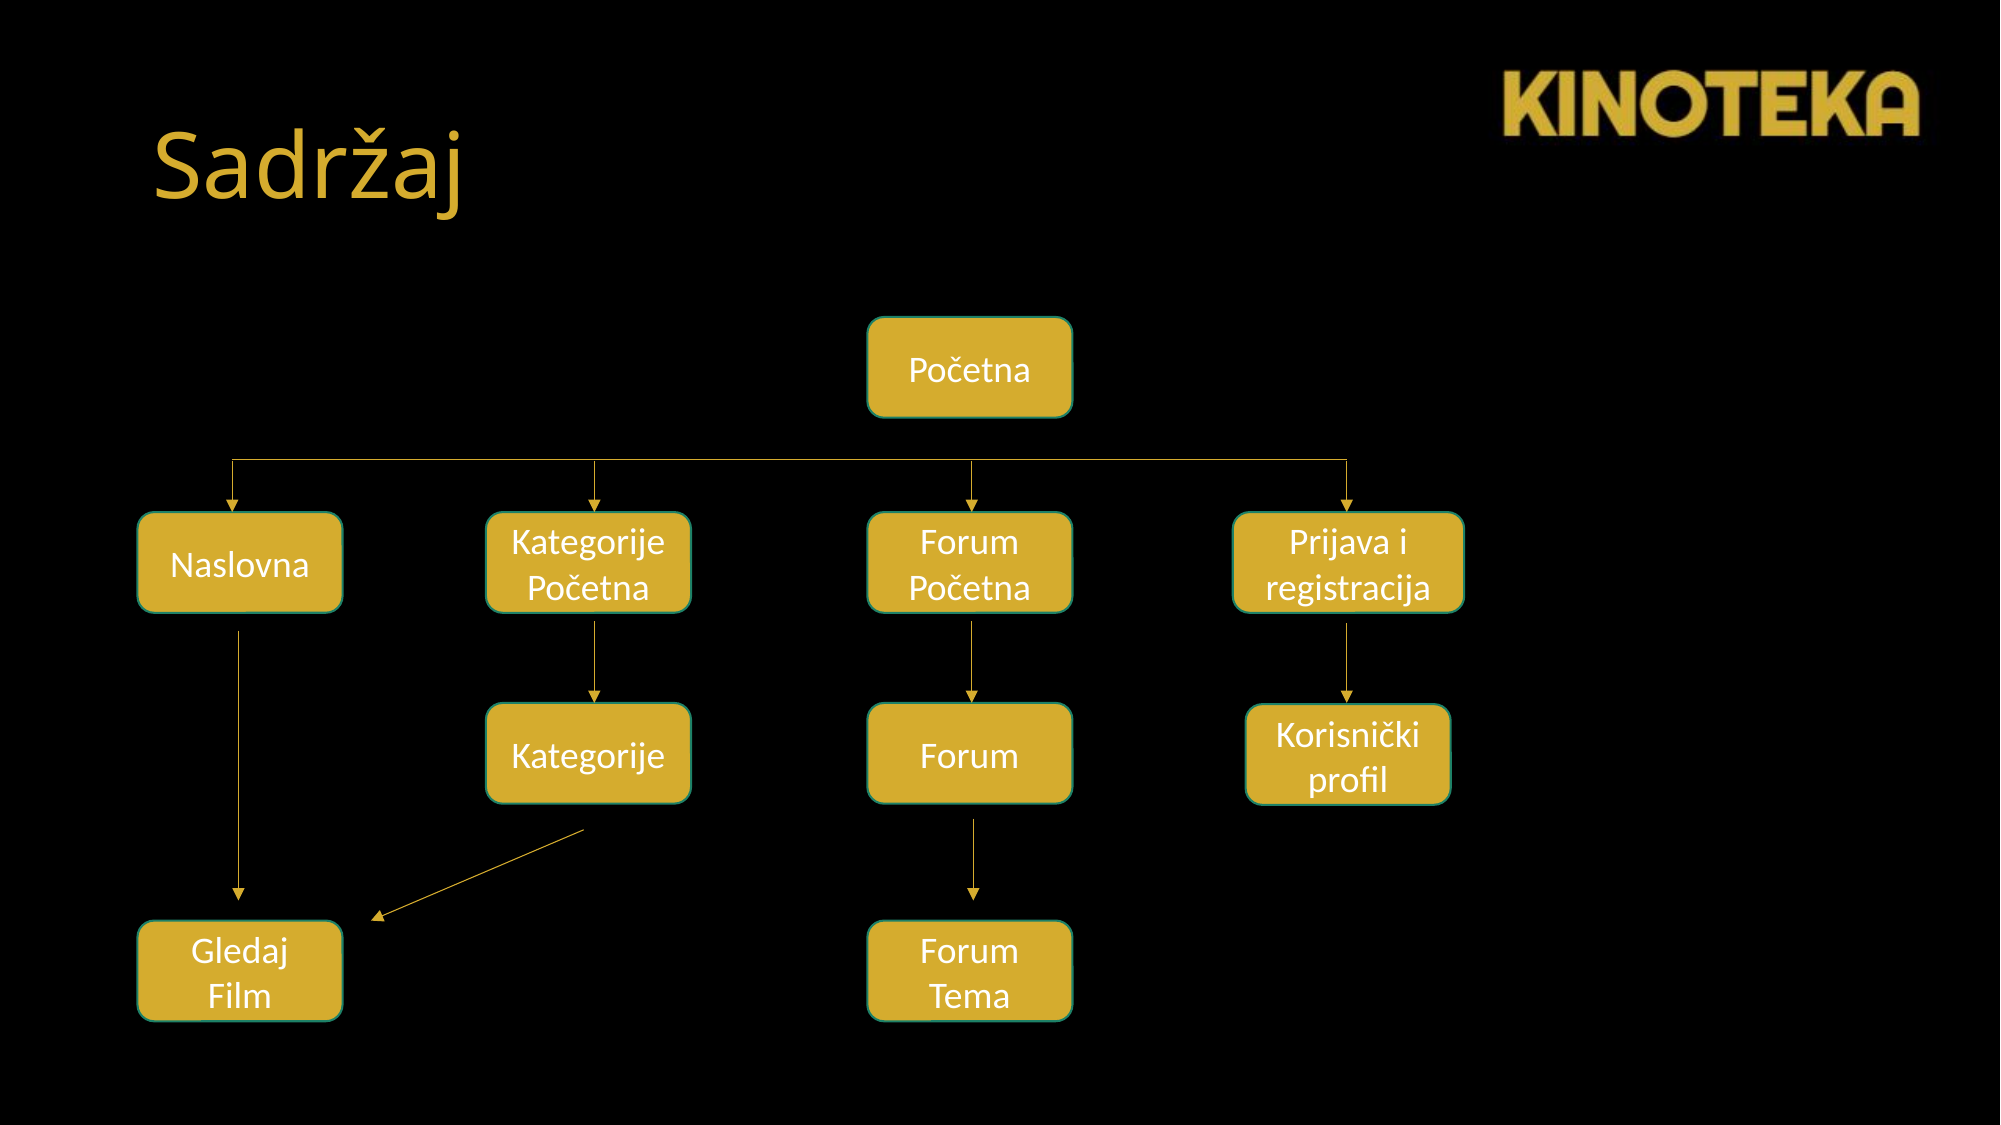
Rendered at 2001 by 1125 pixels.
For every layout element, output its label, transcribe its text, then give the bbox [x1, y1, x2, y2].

text_box Forum Početna [866, 511, 1074, 614]
text_box Kategorije [484, 701, 693, 805]
text_box Forum [866, 701, 1074, 805]
text_box Naslovna [136, 511, 344, 614]
title Sadržaj [137, 59, 1863, 278]
text_box Gledaj Film [136, 919, 344, 1023]
text_box Prijava i registracija [1231, 511, 1466, 614]
text_box Forum Tema [866, 919, 1074, 1023]
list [1464, 20, 1951, 188]
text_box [370, 829, 584, 921]
text_box Početna [866, 315, 1074, 419]
text_box Korisnički profil [1244, 703, 1452, 806]
text_box KategorijePočetna [484, 511, 693, 614]
